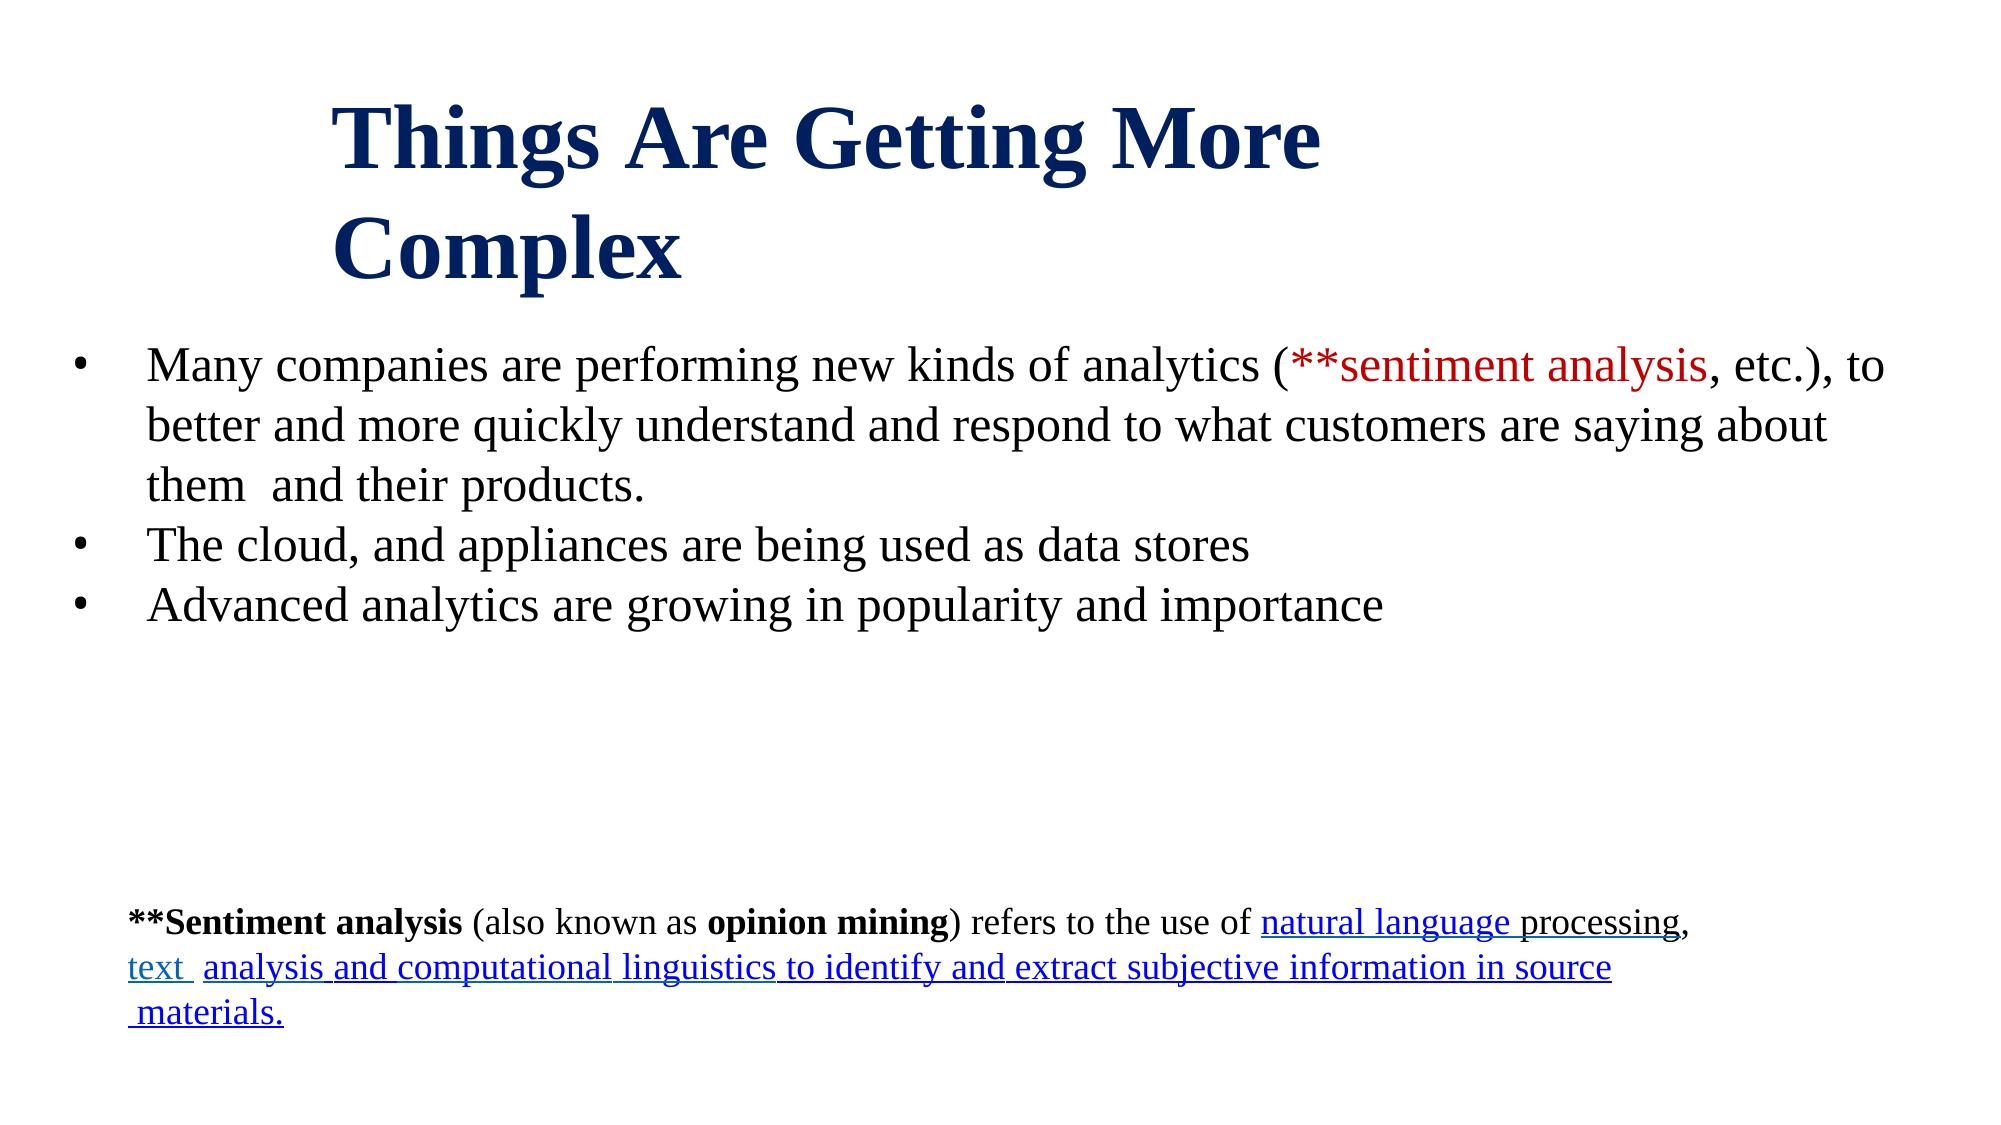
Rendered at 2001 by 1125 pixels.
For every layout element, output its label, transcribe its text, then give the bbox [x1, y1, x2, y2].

text_box **Sentiment analysis (also known as opinion mining) refers to the use of natural language processing, text analysis and computational linguistics to identify and extract subjective information in source materials. [125, 894, 1757, 1032]
title Things Are Getting More Complex [329, 74, 1695, 298]
text_box Many companies are performing new kinds of analytics (**sentiment analysis, etc.), to better and more quickly understand and respond to what customers are saying about them and their products. The cloud, and appliances are being used as data stores Advanced analytics are growing in popularity and importance [69, 329, 1940, 632]
